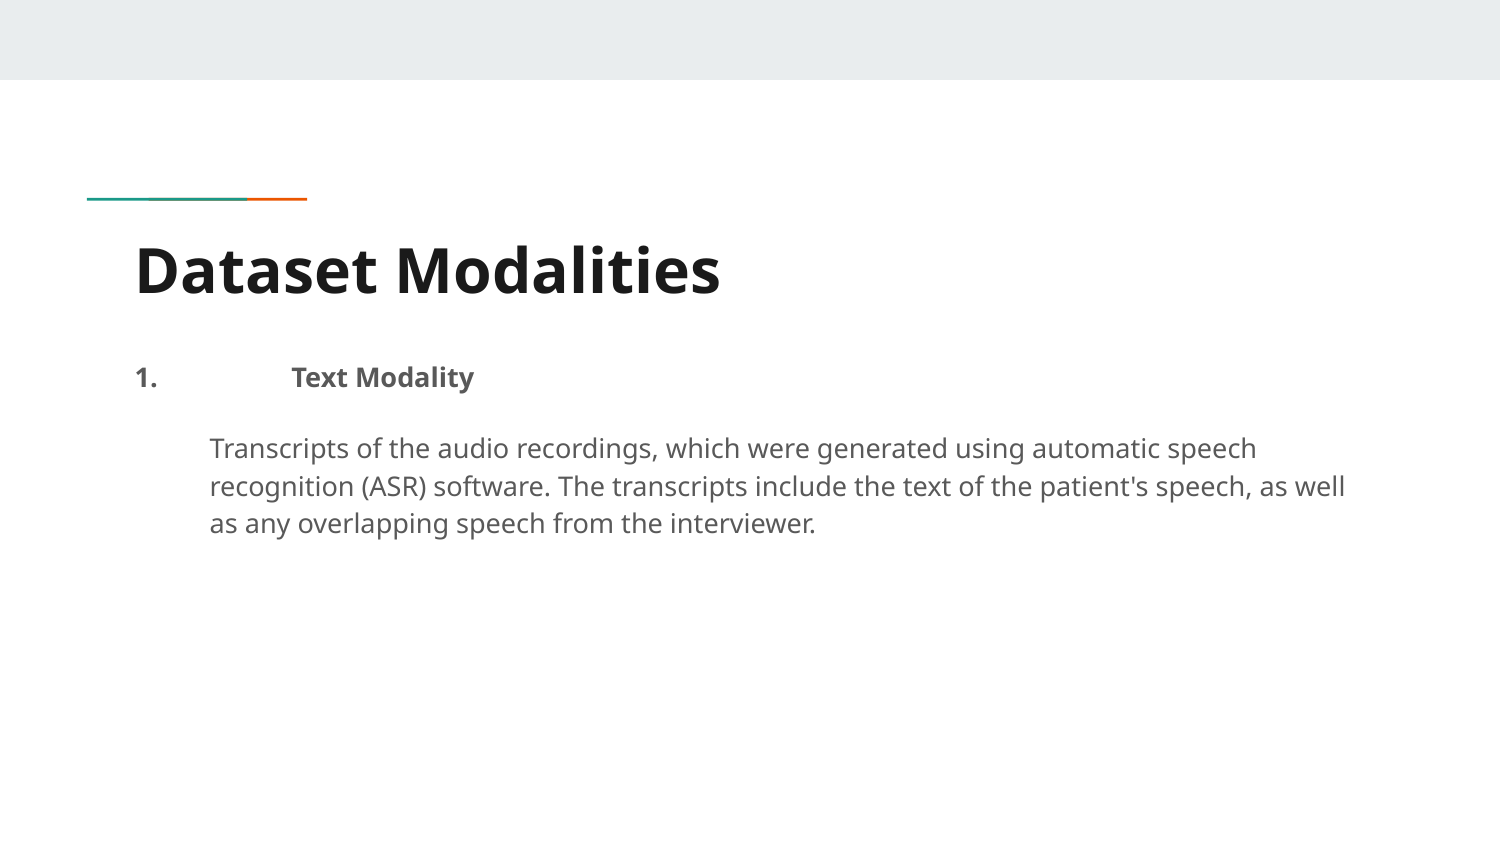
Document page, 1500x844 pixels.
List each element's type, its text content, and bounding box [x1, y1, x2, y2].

title Dataset Modalities [119, 216, 1381, 305]
list 1. Text Modality Transcripts of the audio recordings, which were generated using automatic speech recognition (ASR) software. The transcripts include the text of the patient's speech, as well as any overlapping speech from the interviewer. [119, 341, 1381, 712]
